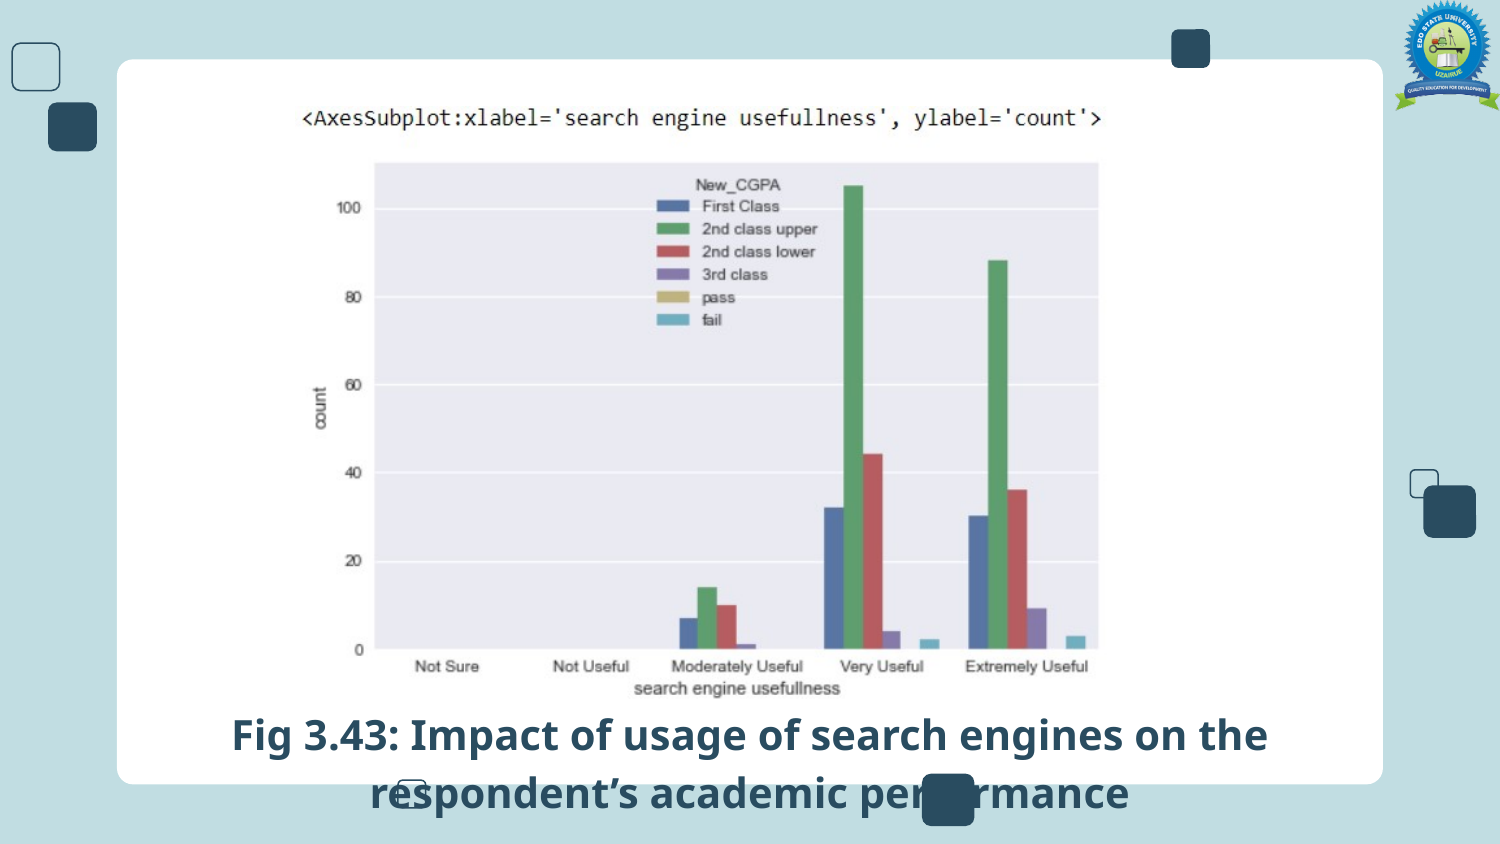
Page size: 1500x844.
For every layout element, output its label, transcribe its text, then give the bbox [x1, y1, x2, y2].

picture [1387, 0, 1500, 111]
text_box Fig 3.43: Impact of usage of search engines on the respondent’s academic performance [132, 694, 1368, 824]
picture [294, 105, 1175, 708]
